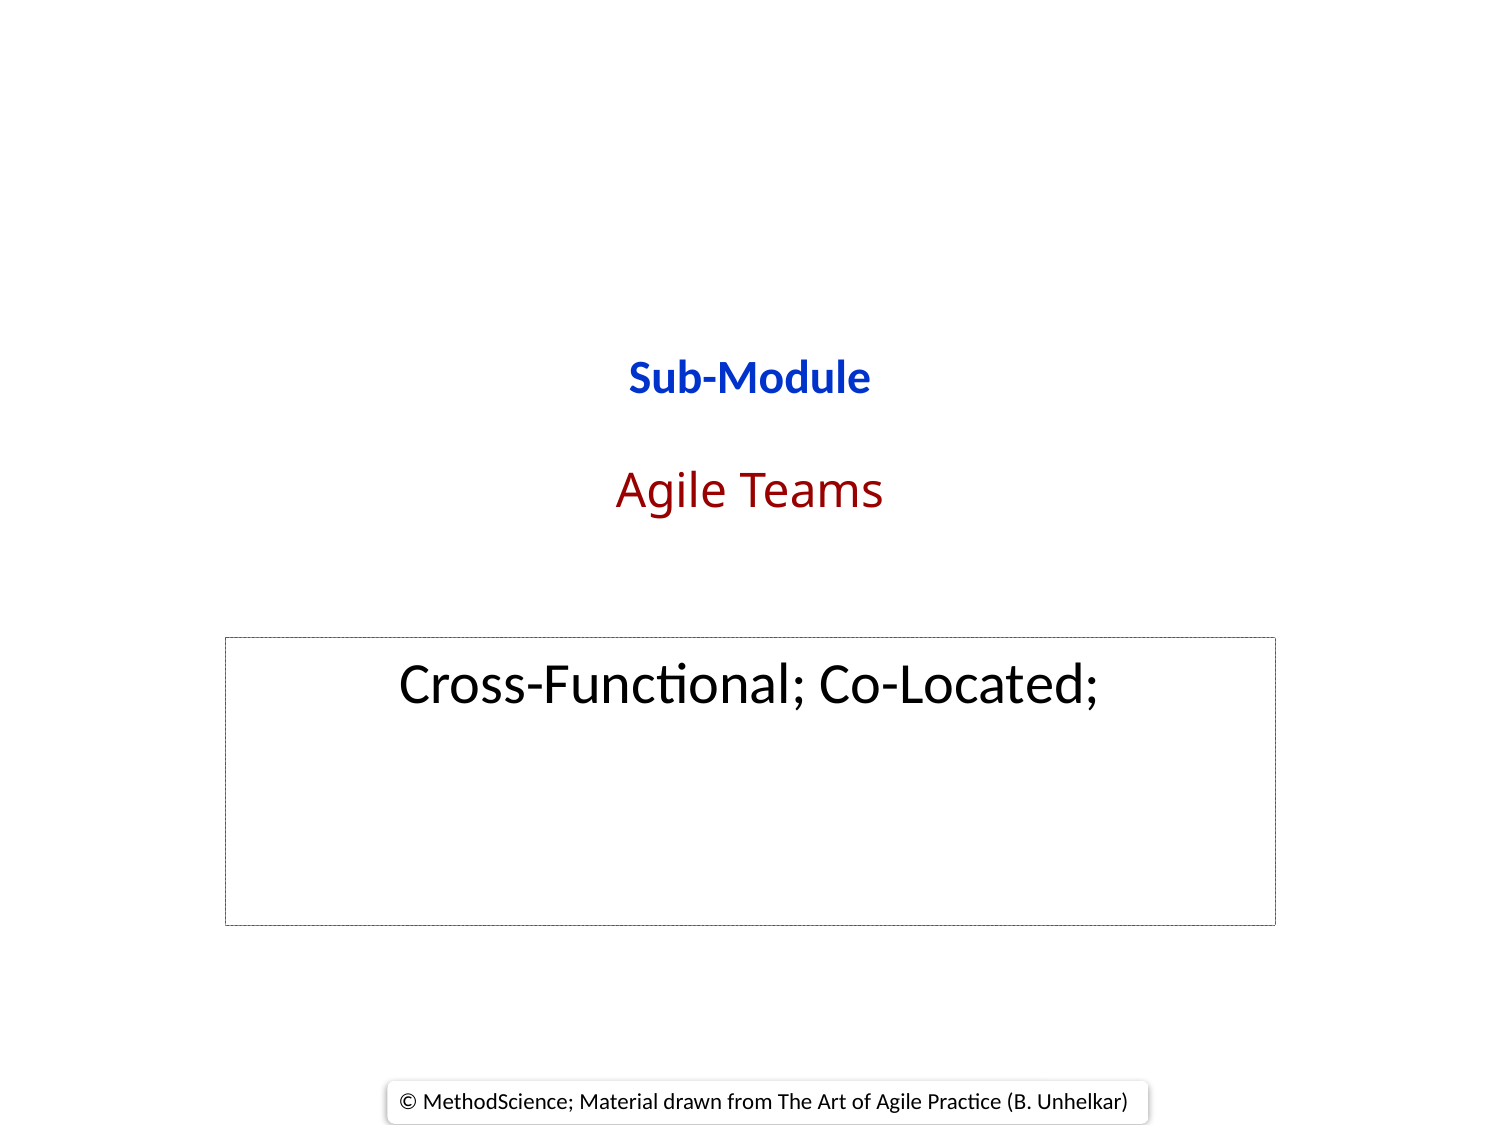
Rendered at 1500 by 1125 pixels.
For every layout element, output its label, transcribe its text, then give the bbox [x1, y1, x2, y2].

subtitle Cross-Functional; Co-Located; [225, 637, 1275, 925]
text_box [387, 1079, 1149, 1125]
title Sub-Module Agile Teams [112, 337, 1388, 525]
